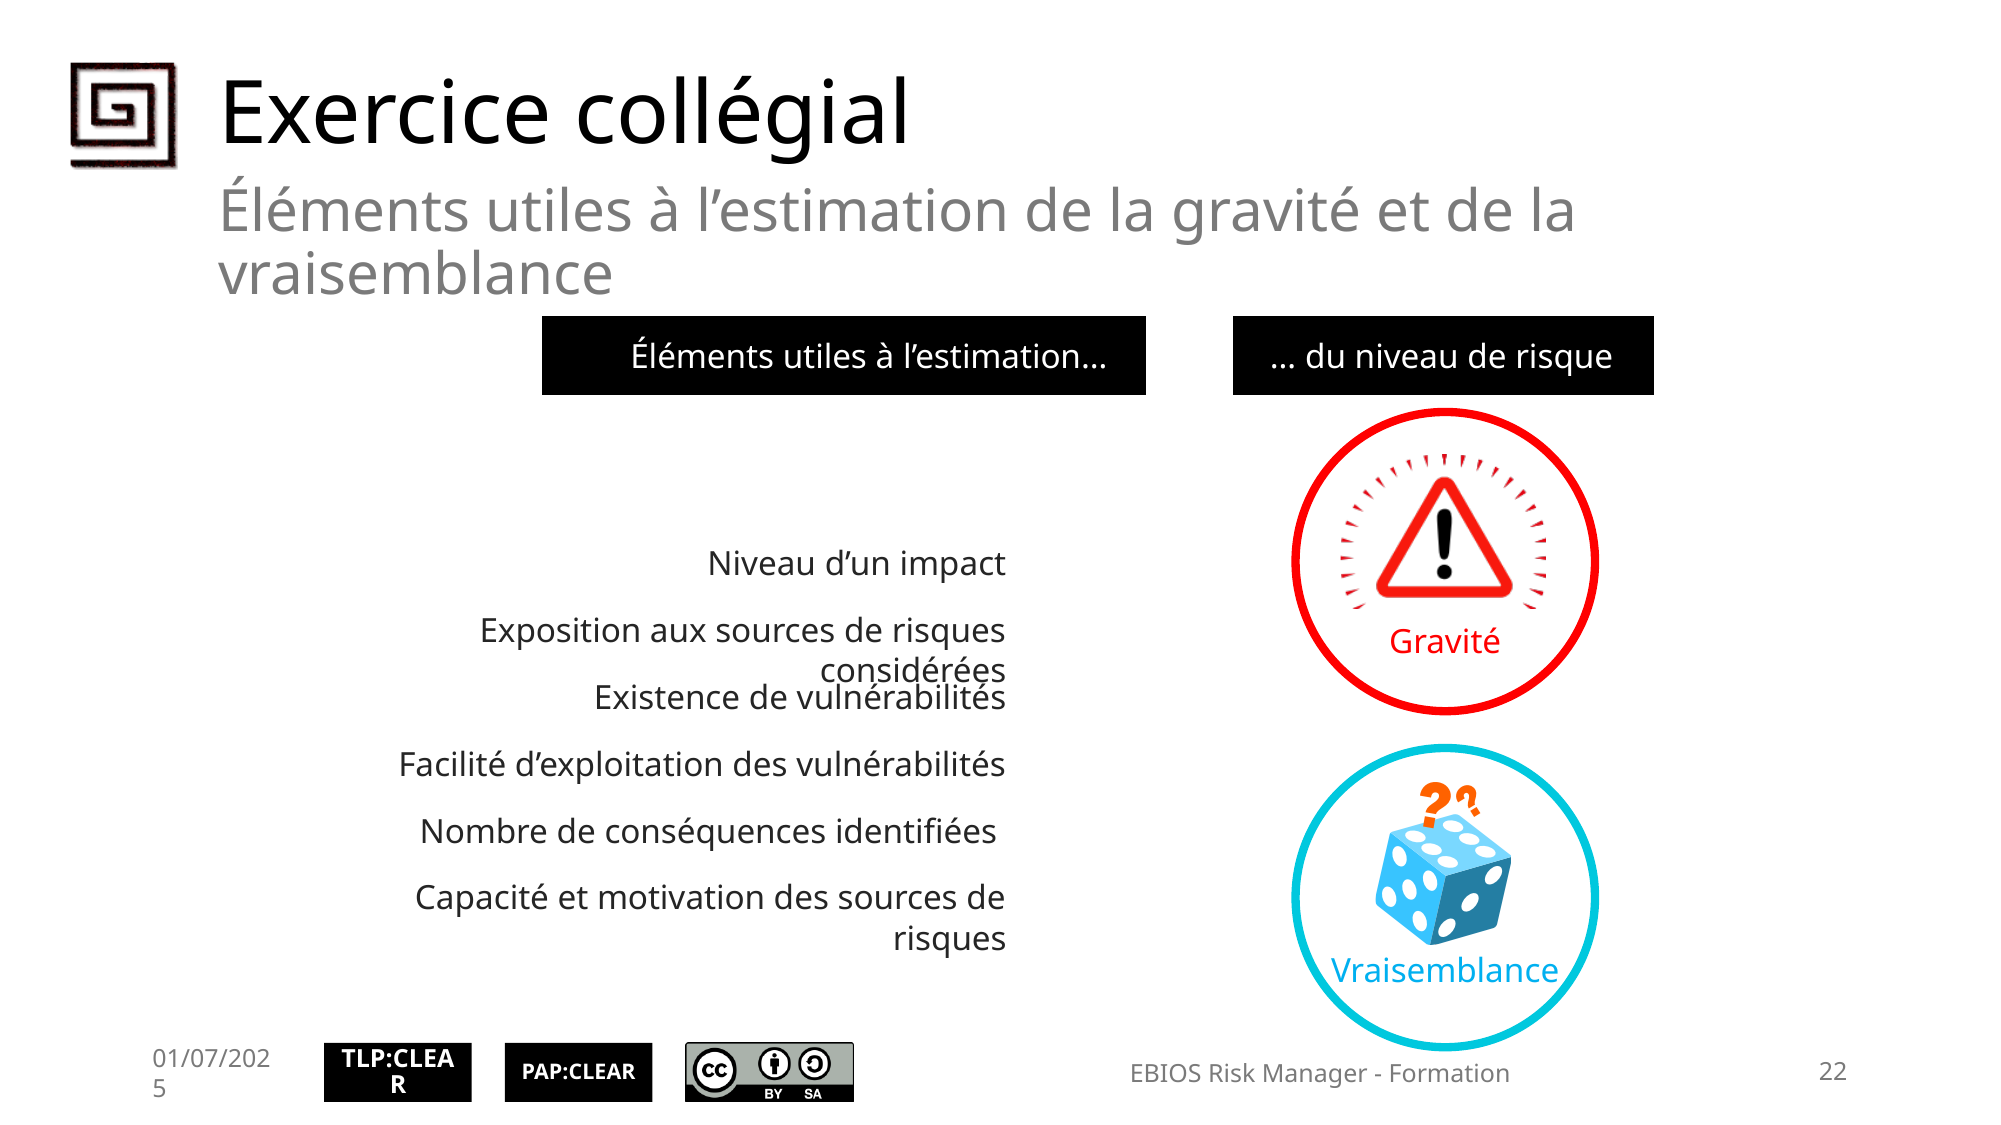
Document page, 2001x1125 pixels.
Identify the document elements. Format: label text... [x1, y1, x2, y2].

text_box Facilité d’exploitation des vulnérabilités [328, 735, 1022, 791]
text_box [1293, 411, 1596, 712]
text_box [1291, 747, 1596, 1048]
text_box Nombre de conséquences identifiées [328, 802, 1022, 858]
text_box Existence de vulnérabilités [328, 668, 1022, 724]
picture [67, 59, 178, 170]
picture [685, 1042, 854, 1102]
list Éléments utiles à l’estimation de la gravité et de la vraisemblance [203, 174, 1863, 255]
title Exercice collégial [203, 59, 1863, 170]
text_box … du niveau de risque [1229, 312, 1658, 399]
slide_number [137, 1042, 291, 1103]
text_box Exposition aux sources de risques considérées [328, 601, 1022, 668]
text_box Capacité et motivation des sources de risques [328, 869, 1022, 964]
slide_number 22 [1771, 1042, 1863, 1103]
text_box Éléments utiles à l’estimation… [537, 312, 1150, 399]
footer EBIOS Risk Manager - Formation [895, 1042, 1746, 1103]
text_box Niveau d’un impact [328, 534, 1022, 590]
